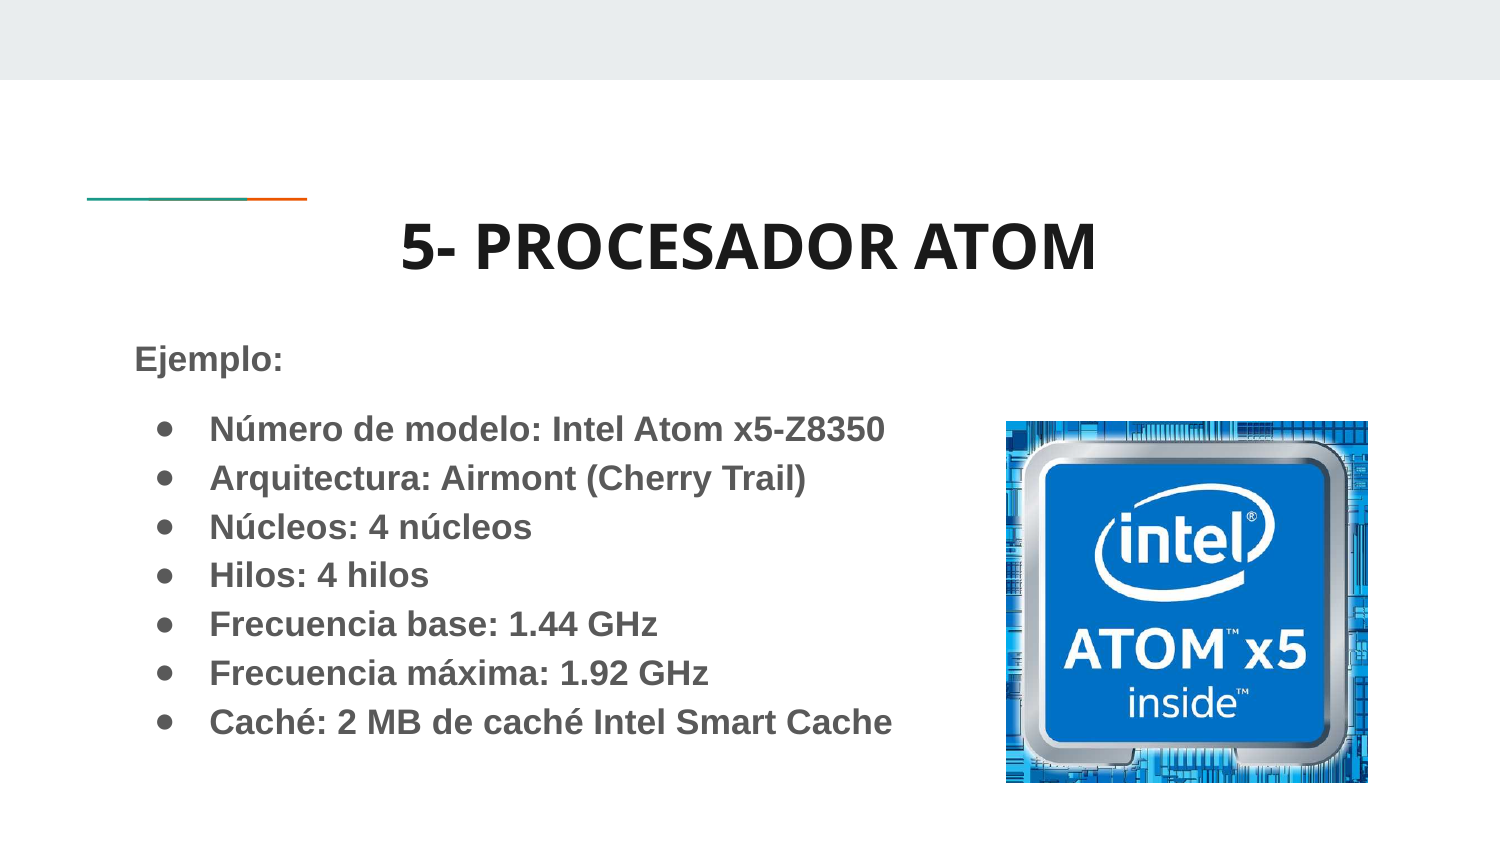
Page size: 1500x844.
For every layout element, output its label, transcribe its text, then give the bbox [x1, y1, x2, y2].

picture [1358, 652, 1368, 664]
picture [1006, 421, 1368, 783]
title 5- PROCESADOR ATOM [119, 191, 1381, 280]
list Ejemplo: Número de modelo: Intel Atom x5-Z8350 Arquitectura: Airmont (Cherry Trail) Núcleos: 4 núcleos Hilos: 4 hilos Frecuencia base: 1.44 GHz Frecuencia máxima: 1.92 GHz Caché: 2 MB de caché Intel Smart Cache [119, 314, 1381, 686]
